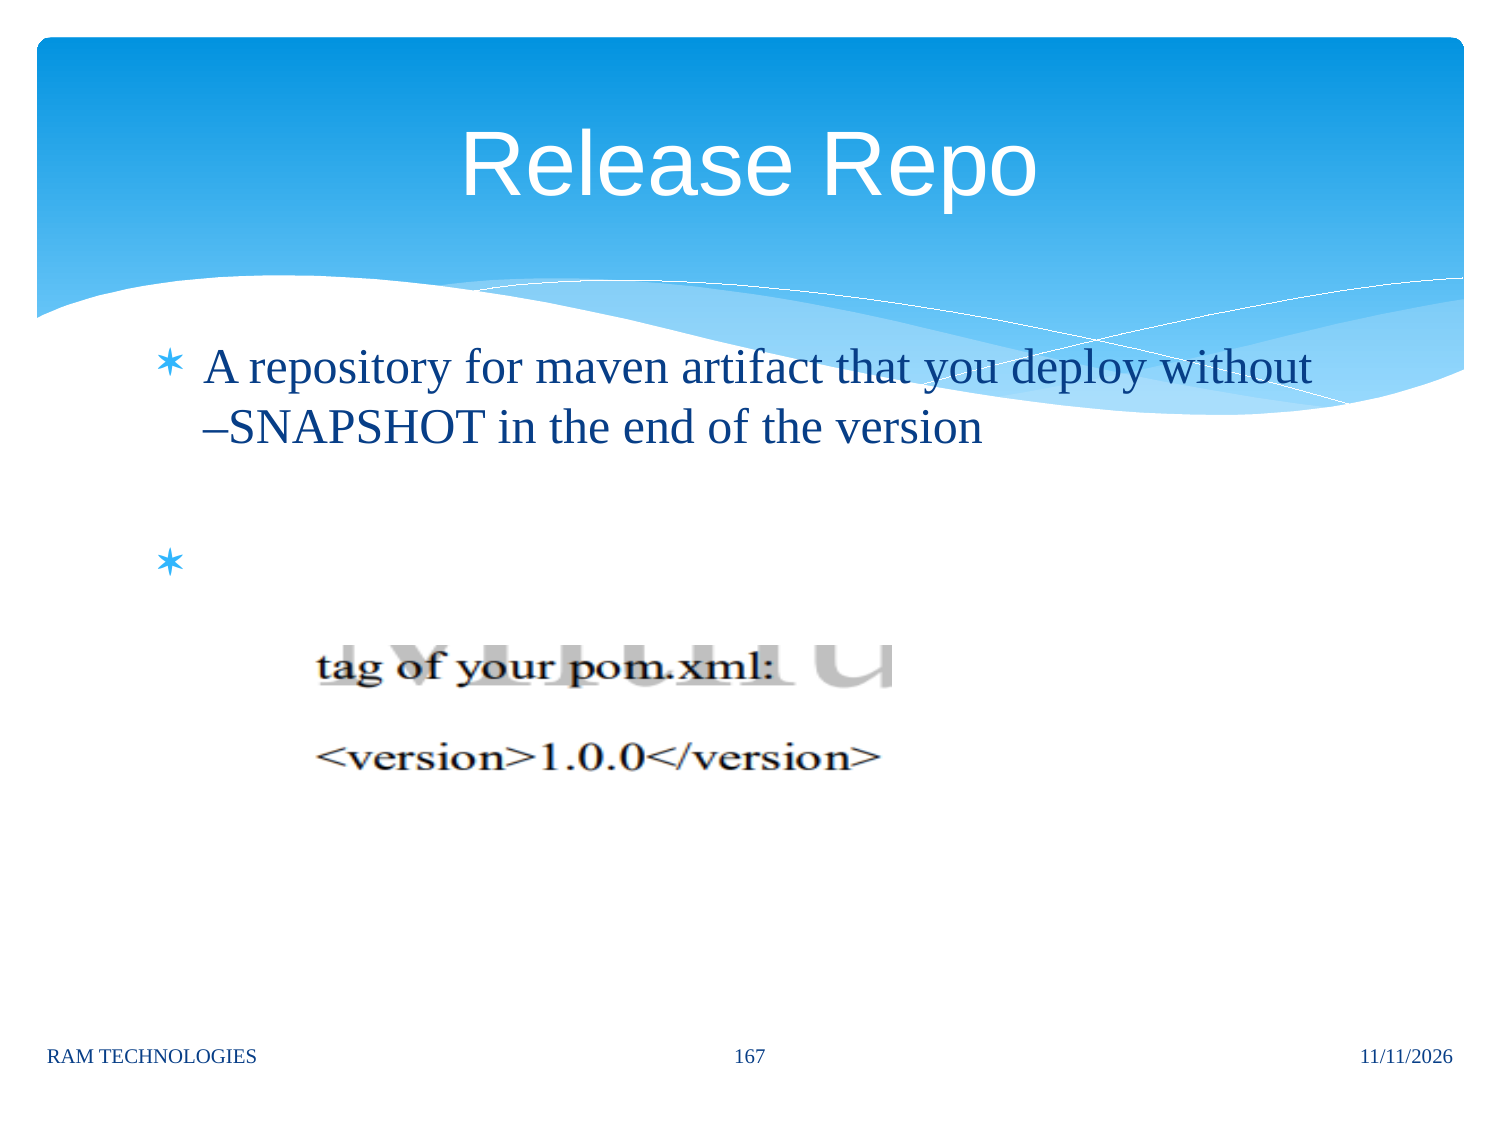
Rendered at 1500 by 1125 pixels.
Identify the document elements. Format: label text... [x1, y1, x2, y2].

slide_number 167 [654, 1025, 846, 1086]
picture [312, 644, 892, 794]
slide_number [847, 1025, 1469, 1086]
footer RAM TECHNOLOGIES [31, 1025, 653, 1086]
list A repository for maven artifact that you deploy without –SNAPSHOT in the end of the version [143, 326, 1359, 1005]
title Release Repo [75, 55, 1425, 261]
